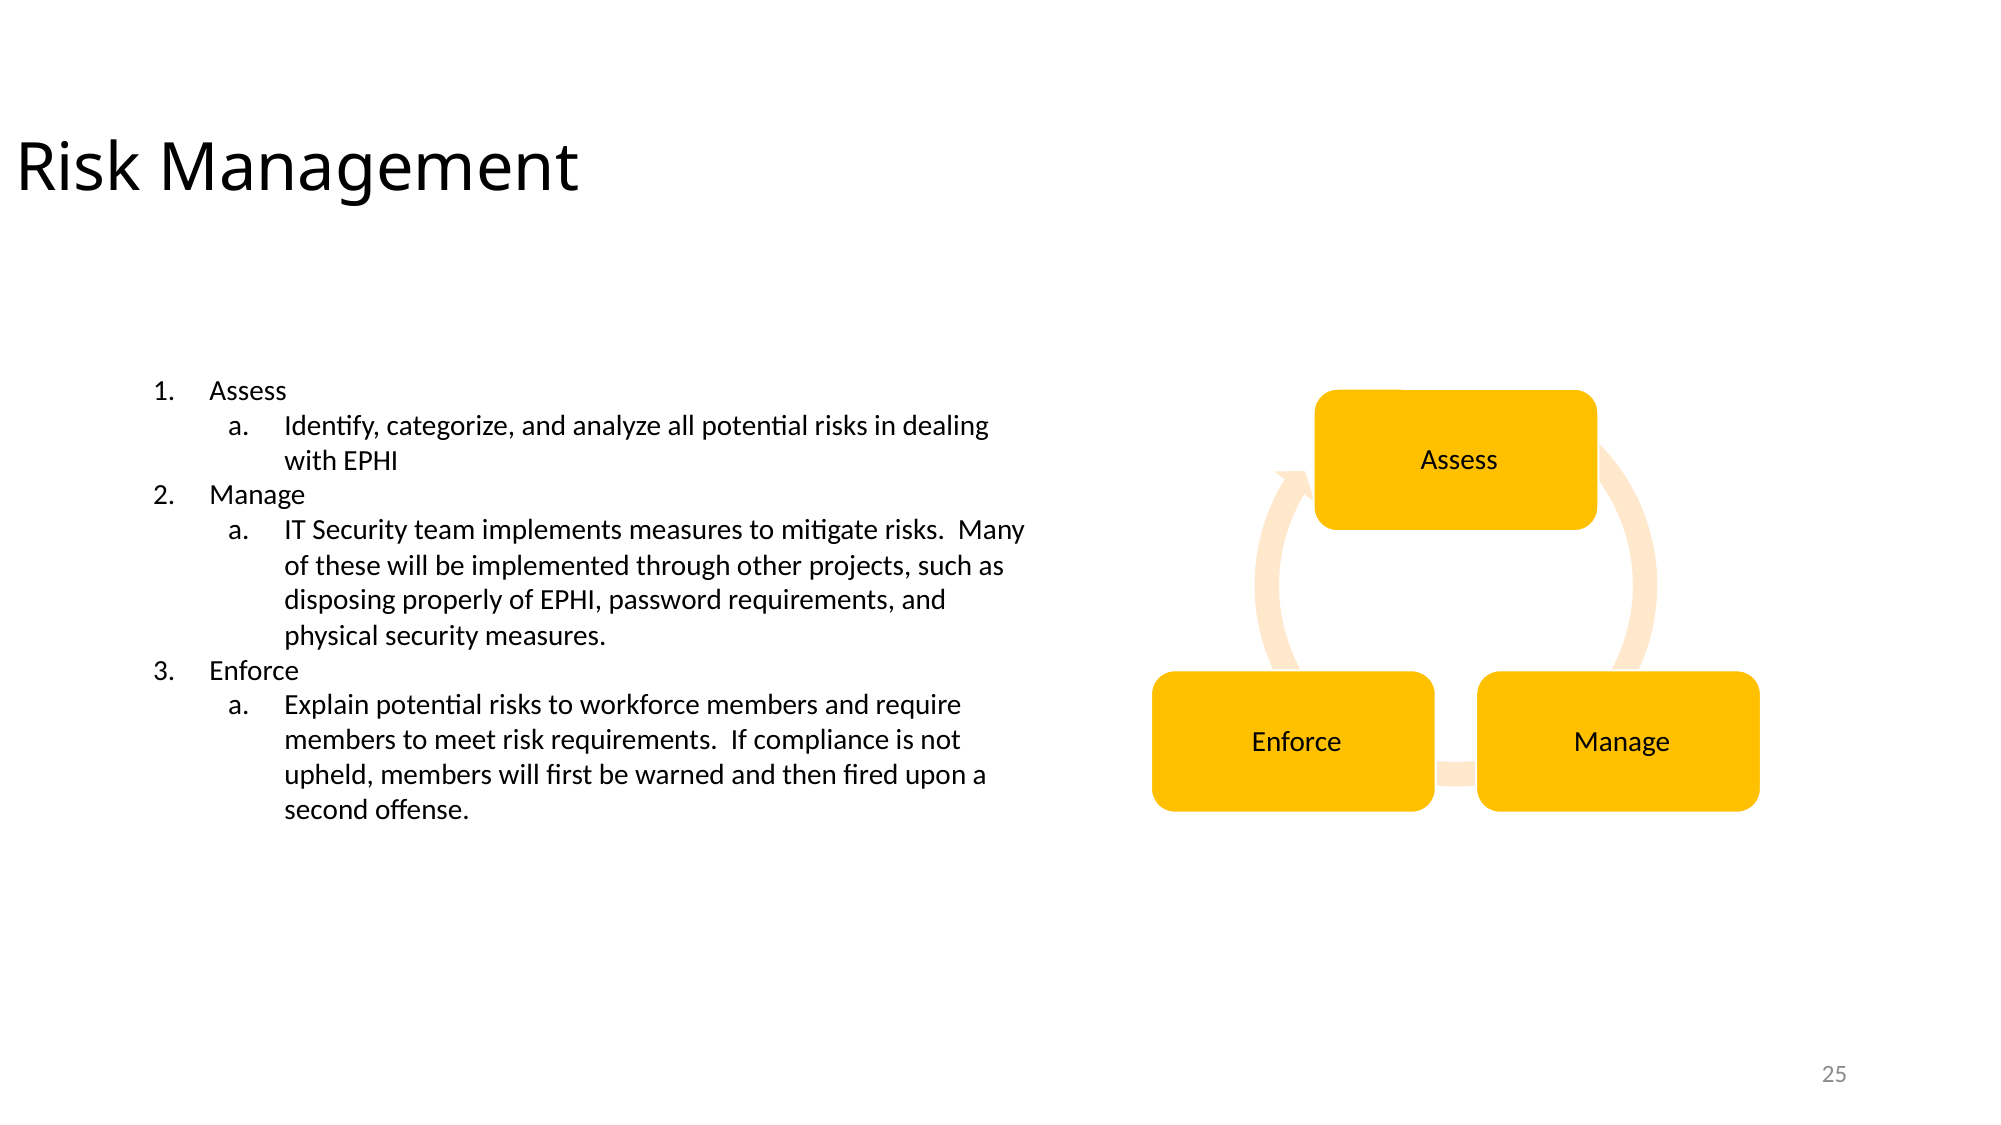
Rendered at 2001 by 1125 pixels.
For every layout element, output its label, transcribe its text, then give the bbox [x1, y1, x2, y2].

title Risk Management [0, 59, 1725, 278]
slide_number 25 [1412, 1042, 1863, 1103]
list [1141, 388, 1771, 813]
text_box Assess Identify, categorize, and analyze all potential risks in dealing with EPHI Manage IT Security team implements measures to mitigate risks. Many of these will be implemented through other projects, such as disposing properly of EPHI, password requirements, and physical security measures. Enforce Explain potential risks to workforce members and require members to meet risk requirements. If compliance is not upheld, members will first be warned and then fired upon a second offense. [138, 363, 1042, 868]
